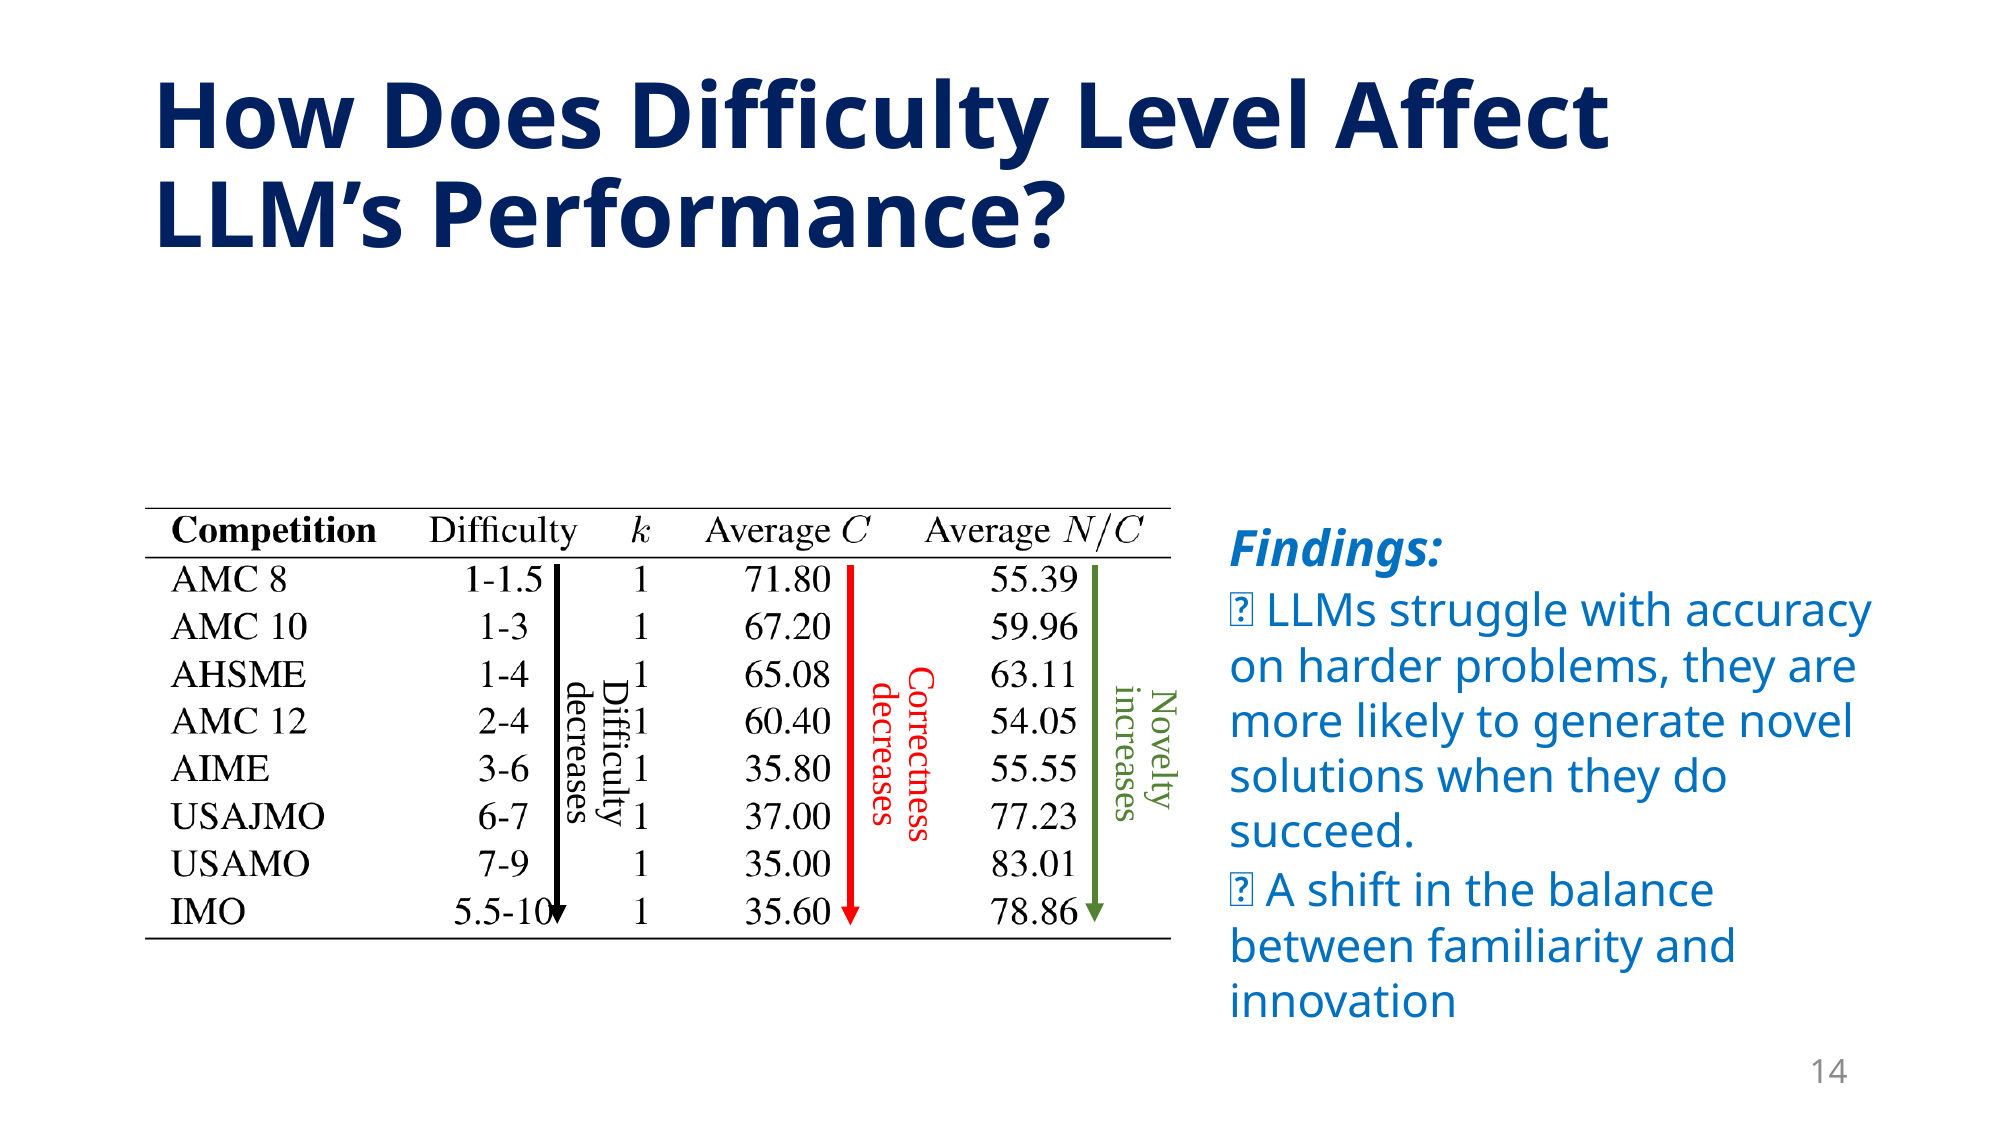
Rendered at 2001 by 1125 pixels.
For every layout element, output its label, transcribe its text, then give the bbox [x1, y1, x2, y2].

title How Does Difficulty Level Affect LLM’s Performance? [137, 59, 1863, 278]
text_box Findings: 🔹 LLMs struggle with accuracy on harder problems, they are more likely to generate novel solutions when they do succeed. 🔹 A shift in the balance between familiarity and innovation [1214, 509, 1913, 1035]
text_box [1094, 565, 1188, 923]
slide_number 14 [1412, 1042, 1863, 1103]
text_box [551, 563, 640, 924]
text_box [850, 565, 946, 926]
picture [137, 496, 1176, 942]
